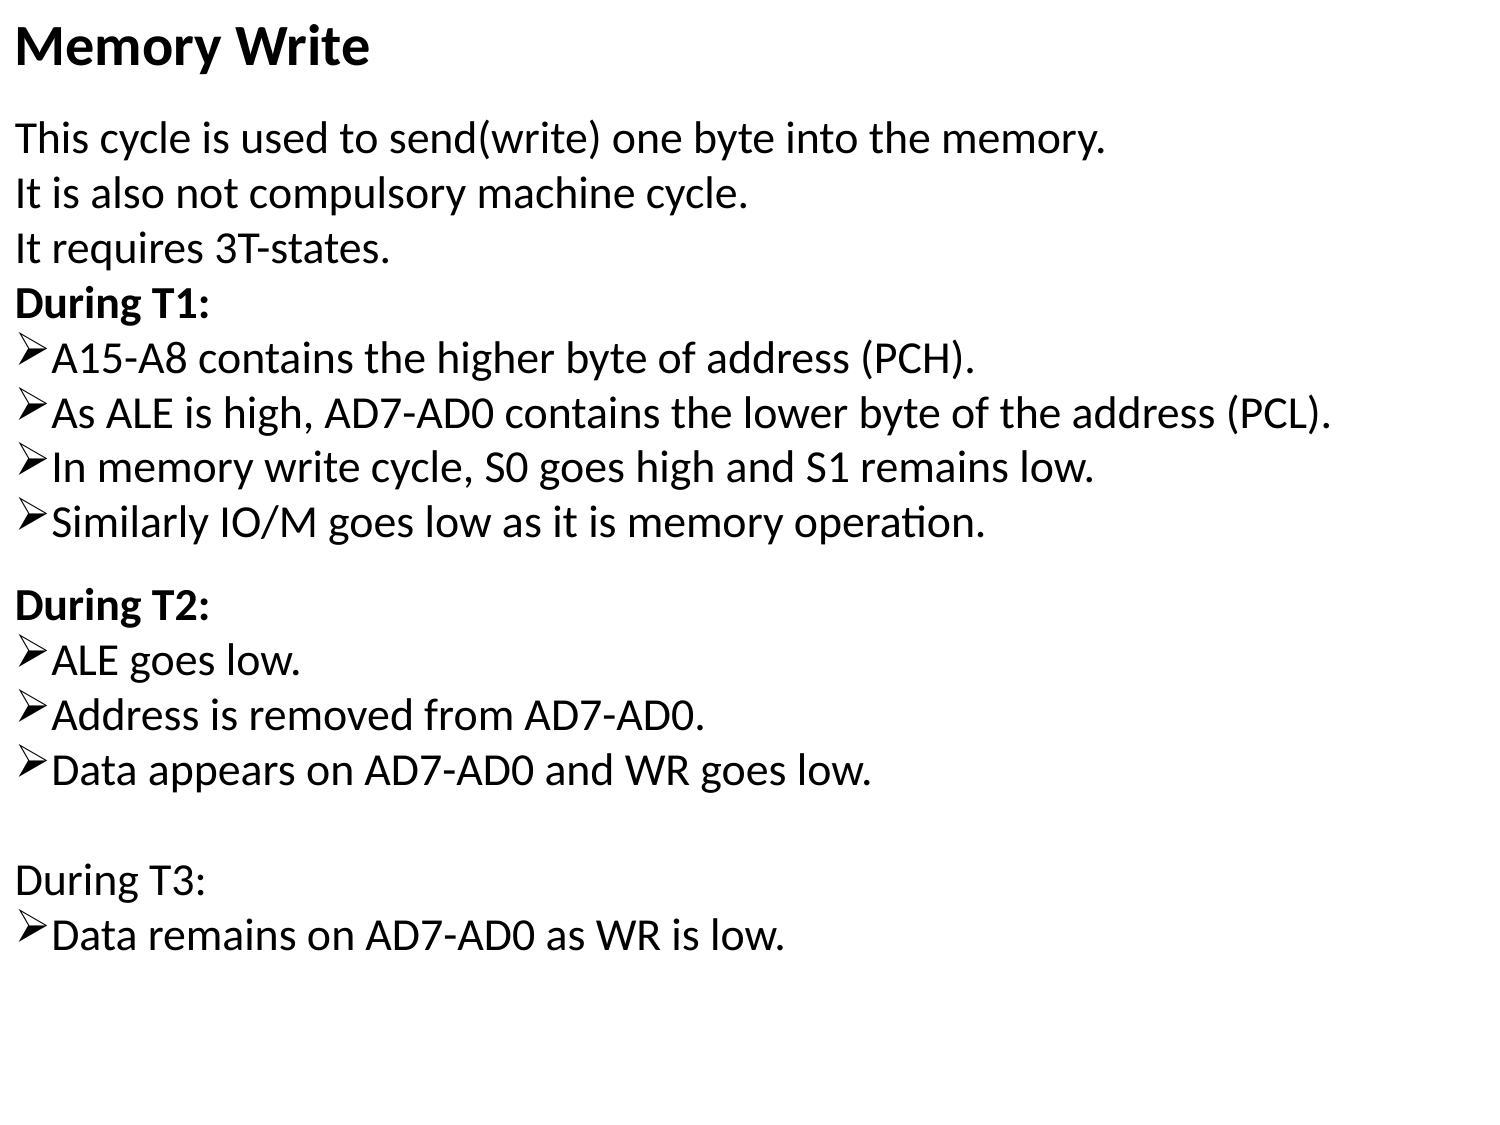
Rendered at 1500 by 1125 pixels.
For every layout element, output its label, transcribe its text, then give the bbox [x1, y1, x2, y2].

text_box Memory Write [0, 0, 1475, 85]
text_box This cycle is used to send(write) one byte into the memory. It is also not compulsory machine cycle. It requires 3T-states. During T1: A15-A8 contains the higher byte of address (PCH). As ALE is high, AD7-AD0 contains the lower byte of the address (PCL). In memory write cycle, S0 goes high and S1 remains low. Similarly IO/M goes low as it is memory operation. During T2: ALE goes low. Address is removed from AD7-AD0. Data appears on AD7-AD0 and WR goes low. During T3: Data remains on AD7-AD0 as WR is low. [0, 99, 1463, 967]
